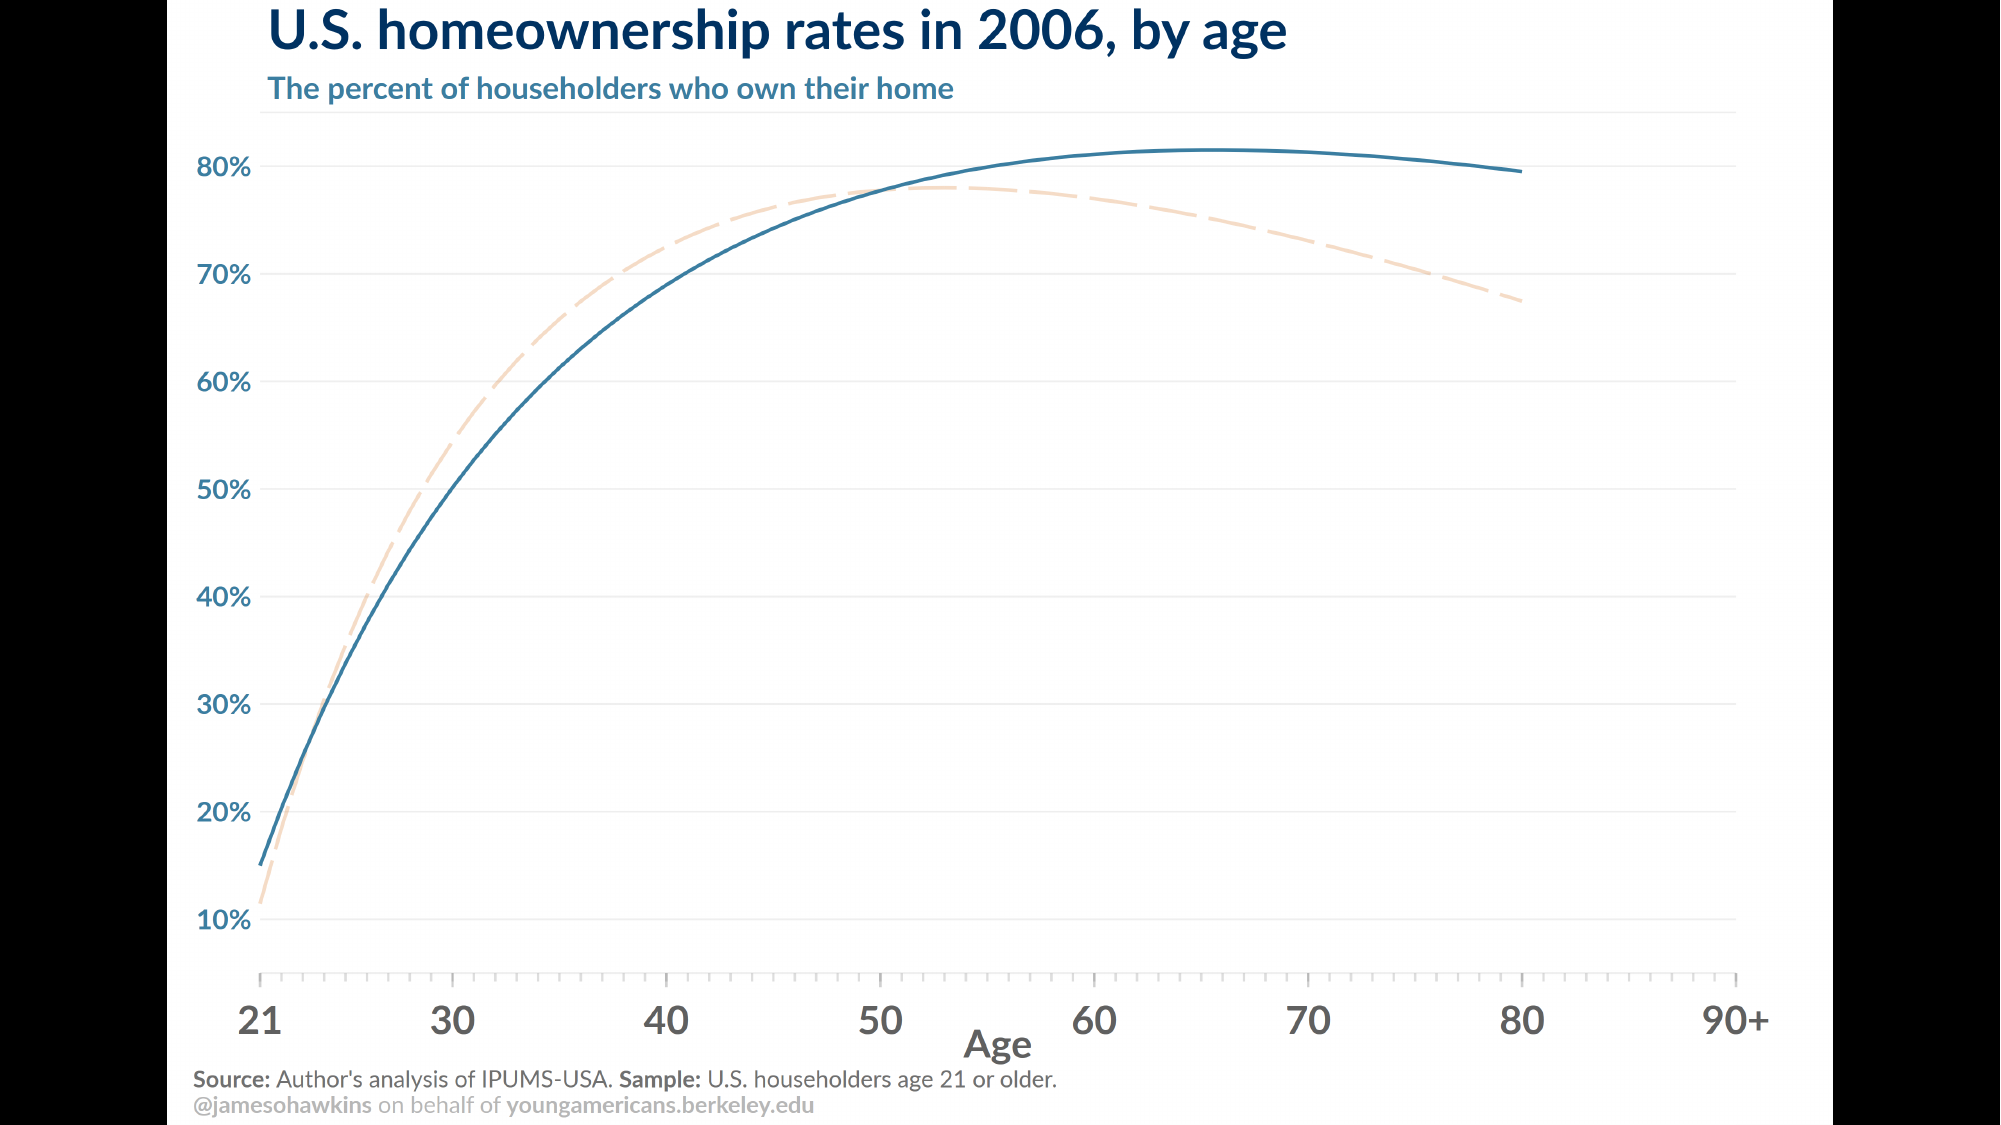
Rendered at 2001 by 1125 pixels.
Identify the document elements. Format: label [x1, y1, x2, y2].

picture [167, 0, 1833, 1125]
